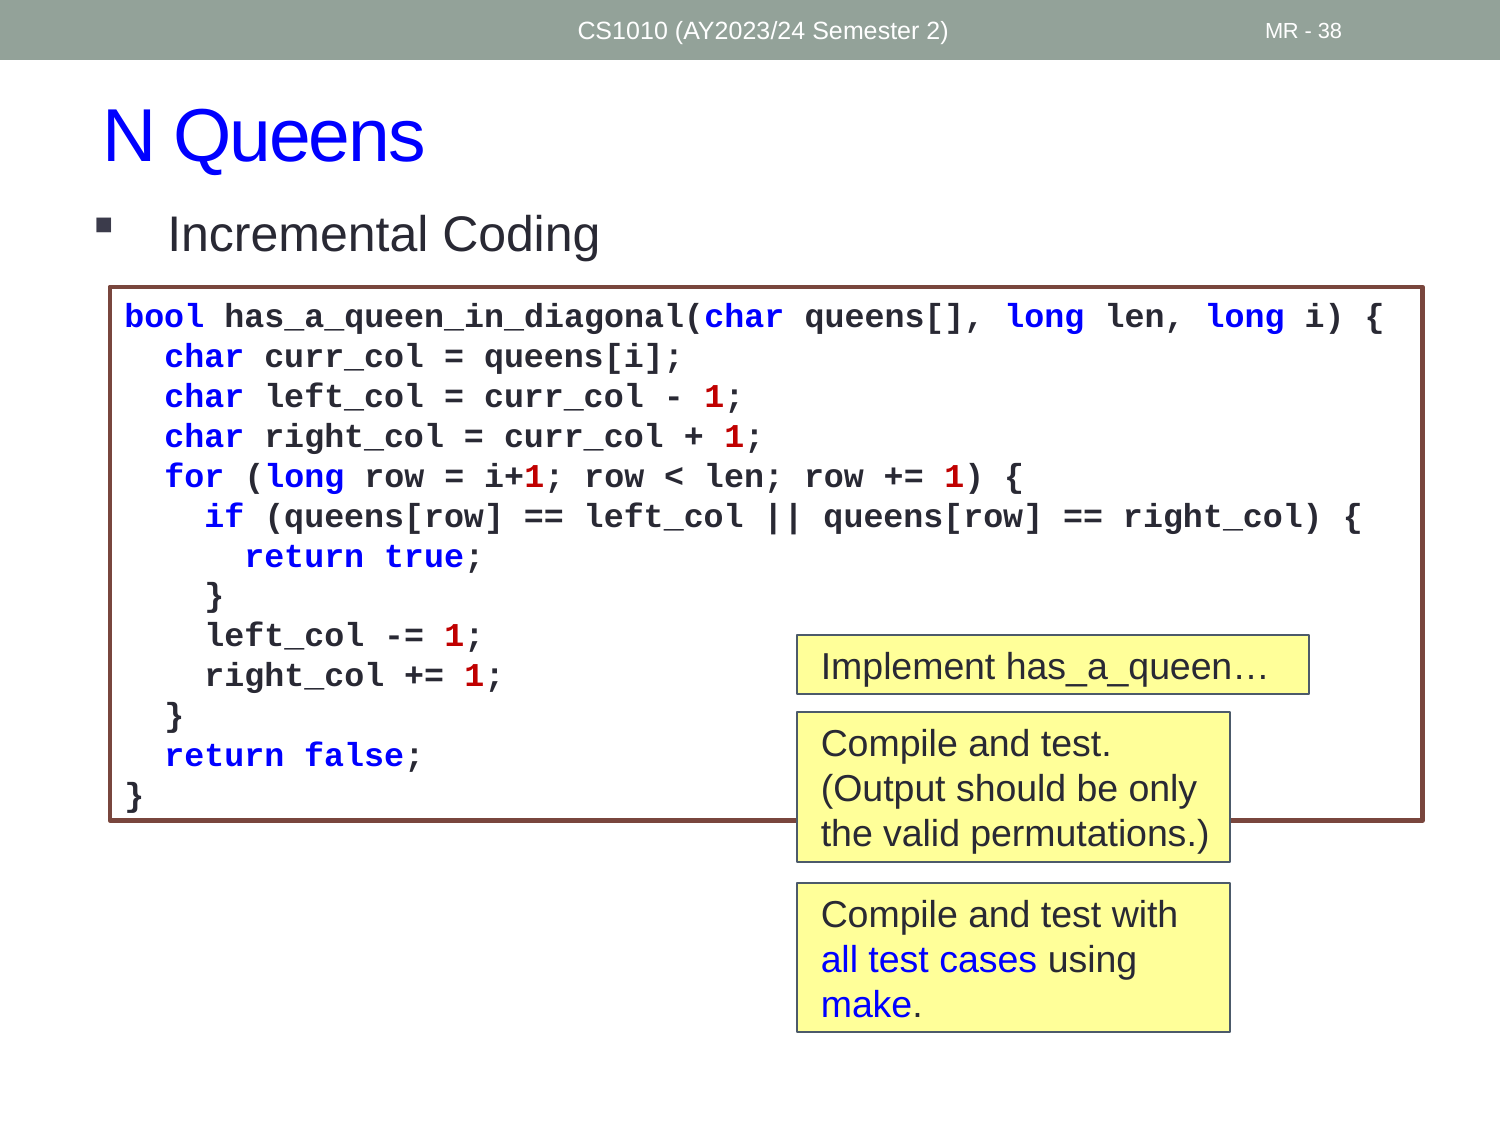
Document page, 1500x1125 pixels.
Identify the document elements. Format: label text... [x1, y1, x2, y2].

footer CS1010 (AY2023/24 Semester 2) [562, 3, 1238, 57]
text_box Compile and test with all test cases using make. [794, 881, 1232, 1035]
title N Queens [87, 62, 1463, 200]
text_box Compile and test. (Output should be only the valid permutations.) [794, 710, 1232, 864]
slide_number MR - 38 [1250, 3, 1425, 57]
text_box bool has_a_queen_in_diagonal(char queens[], long len, long i) { char curr_col = queens[i]; char left_col = curr_col - 1; char right_col = curr_col + 1; for (long row = i+1; row < len; row += 1) { if (queens[row] == left_col || queens[row] == right_col) { return true; } left_col -= 1; right_col += 1; } return false; } [108, 285, 1425, 823]
text_box Incremental Coding [77, 193, 1382, 1076]
text_box Implement has_a_queen… [794, 632, 1311, 696]
